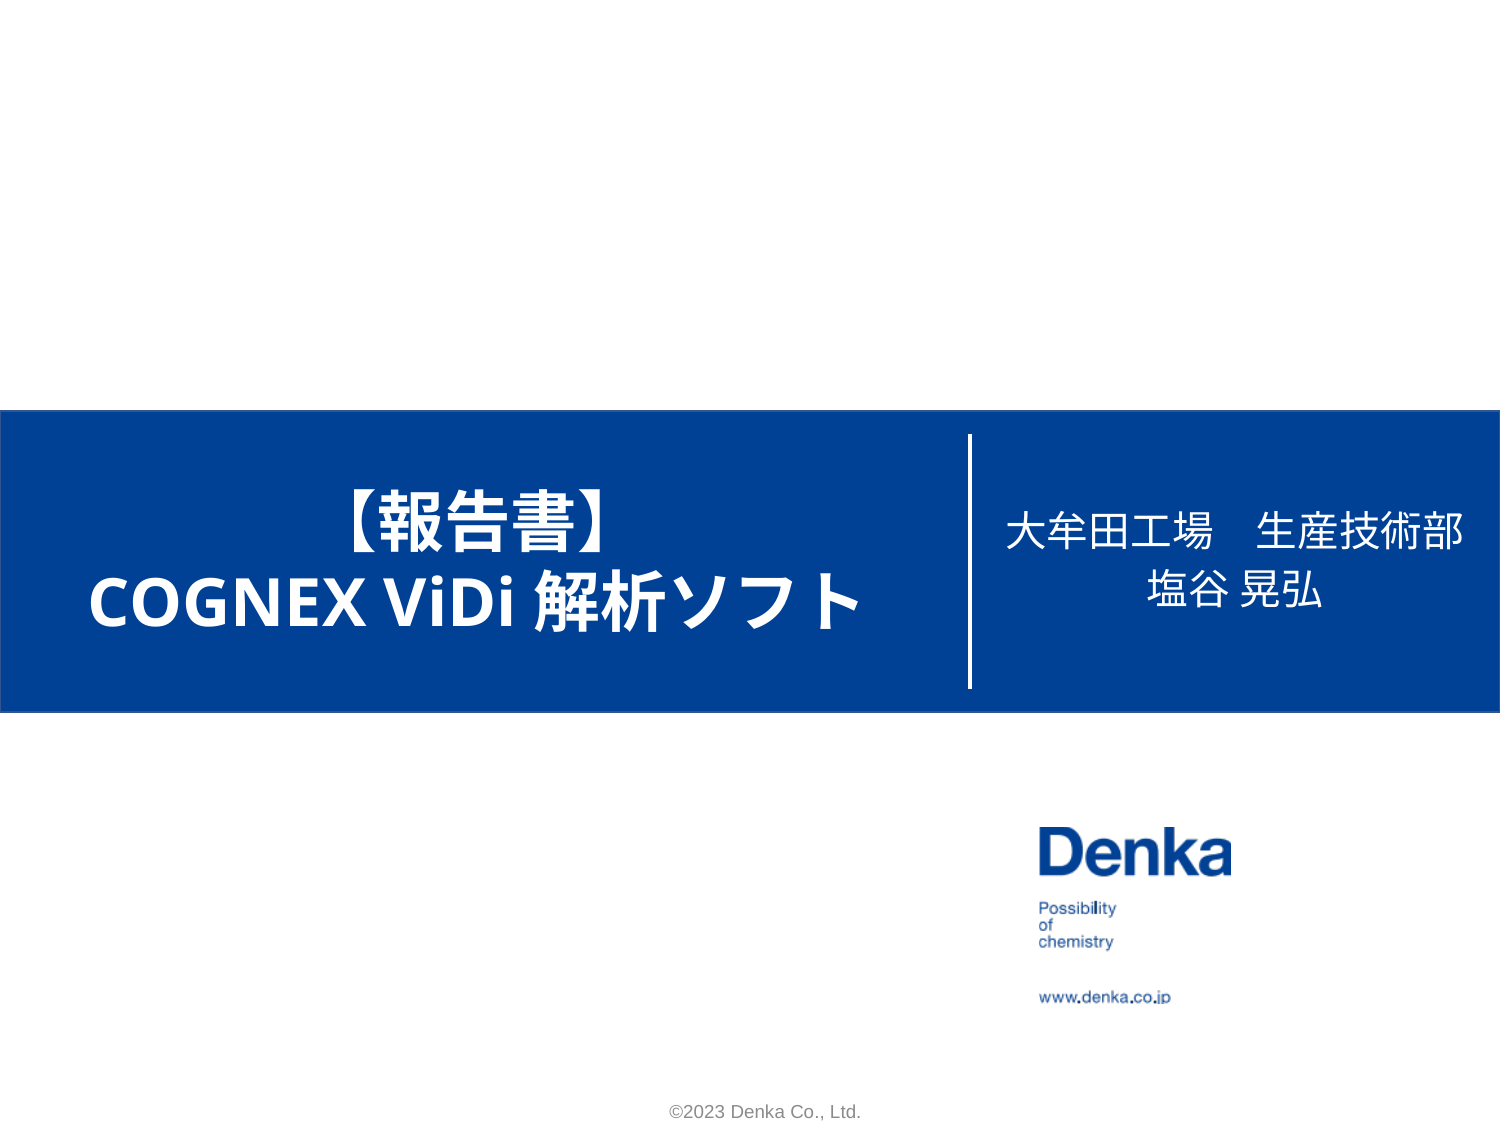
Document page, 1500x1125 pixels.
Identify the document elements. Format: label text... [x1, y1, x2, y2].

title 【報告書】 COGNEX ViDi解析ソフト [14, 409, 941, 711]
